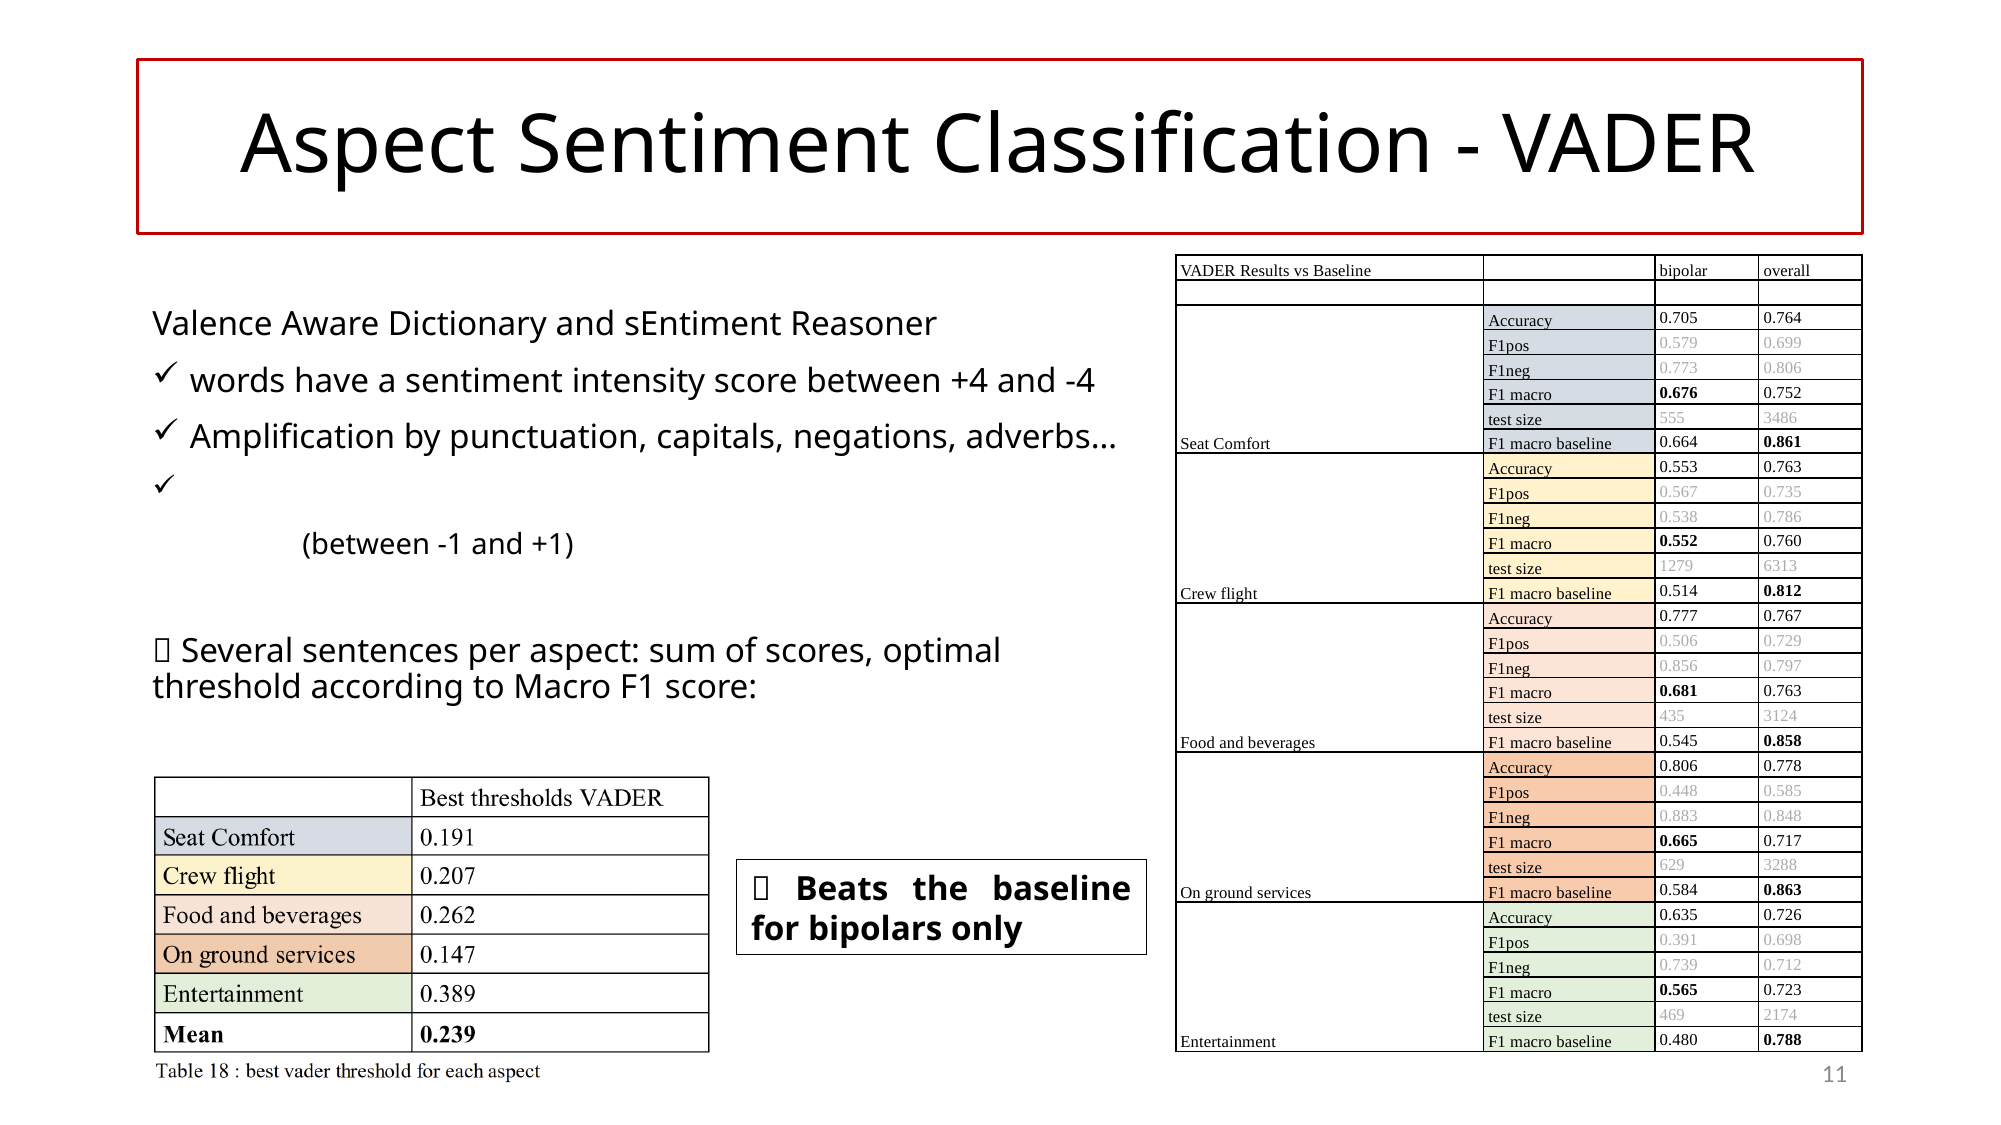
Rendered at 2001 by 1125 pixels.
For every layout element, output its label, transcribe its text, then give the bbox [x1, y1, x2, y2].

table_cell Accuracy [1484, 454, 1654, 477]
table_cell 0.514 [1656, 579, 1758, 602]
table_cell 0.848 [1759, 803, 1861, 826]
table_cell F1pos [1484, 629, 1654, 652]
table_cell [1759, 281, 1861, 304]
table_cell 0.729 [1759, 629, 1861, 652]
table_cell F1 macro baseline [1484, 430, 1654, 452]
table_cell 0.705 [1656, 306, 1758, 329]
table_cell On ground services [1177, 753, 1483, 901]
table_cell F1 macro baseline [1484, 728, 1654, 751]
table_cell F1 macro [1484, 529, 1654, 552]
table_cell F1 macro [1484, 678, 1654, 702]
table_cell 0.858 [1759, 728, 1861, 751]
table_cell 0.480 [1656, 1027, 1758, 1051]
table_cell 0.763 [1759, 678, 1861, 702]
table_cell F1neg [1484, 803, 1654, 826]
table_cell 0.717 [1759, 828, 1861, 851]
table_cell 555 [1656, 405, 1758, 428]
table_cell F1neg [1484, 654, 1654, 677]
table_cell Food and beverages [1177, 604, 1483, 751]
table_cell 0.681 [1656, 678, 1758, 702]
table_cell 0.579 [1656, 330, 1758, 354]
table_cell 0.545 [1656, 728, 1758, 751]
table_cell 0.861 [1759, 430, 1861, 452]
table_cell 0.585 [1759, 778, 1861, 801]
table_cell 629 [1656, 853, 1758, 876]
table_cell F1neg [1484, 953, 1654, 976]
table_cell 6313 [1759, 554, 1861, 577]
table_cell F1 macro baseline [1484, 579, 1654, 602]
table_cell 435 [1656, 703, 1758, 727]
table_cell Crew flight [1177, 454, 1483, 602]
table_cell Accuracy [1484, 753, 1654, 776]
table_cell Entertainment [1177, 903, 1483, 1051]
table_cell 0.856 [1656, 654, 1758, 677]
table_cell 0.538 [1656, 504, 1758, 527]
table_cell 0.806 [1656, 753, 1758, 776]
table_cell F1pos [1484, 928, 1654, 951]
text_box  Beats the baseline for bipolars only [744, 859, 1147, 955]
table_cell 0.739 [1656, 953, 1758, 976]
table_cell 0.712 [1759, 953, 1861, 976]
table_header VADER Results vs Baseline [1177, 256, 1483, 279]
table_cell 469 [1656, 1002, 1758, 1026]
table_cell 0.448 [1656, 778, 1758, 801]
table_cell test size [1484, 405, 1654, 428]
table_cell 0.676 [1656, 380, 1758, 403]
table_cell test size [1484, 853, 1654, 876]
table_cell 0.788 [1759, 1027, 1861, 1051]
table_cell [1484, 281, 1654, 304]
table_cell test size [1484, 1002, 1654, 1026]
table_cell 0.584 [1656, 878, 1758, 901]
table_cell test size [1484, 703, 1654, 727]
table_cell 0.723 [1759, 978, 1861, 1001]
table_header bipolar [1656, 256, 1758, 279]
table_cell F1 macro [1484, 978, 1654, 1001]
table_cell 0.735 [1759, 479, 1861, 502]
table_cell 0.777 [1656, 604, 1758, 627]
table_cell F1pos [1484, 330, 1654, 354]
table_cell Accuracy [1484, 306, 1654, 329]
table_cell 0.786 [1759, 504, 1861, 527]
table_cell 0.699 [1759, 330, 1861, 354]
table_cell 0.567 [1656, 479, 1758, 502]
table_cell 0.726 [1759, 903, 1861, 926]
table_cell F1pos [1484, 778, 1654, 801]
picture [137, 767, 744, 1089]
table_cell 0.764 [1759, 306, 1861, 329]
table_header [1484, 256, 1654, 279]
table_cell 1279 [1656, 554, 1758, 577]
slide_number 11 [1412, 1052, 1863, 1103]
table_cell 0.797 [1759, 654, 1861, 677]
table_cell test size [1484, 554, 1654, 577]
table_cell 0.767 [1759, 604, 1861, 627]
table_cell 0.752 [1759, 380, 1861, 403]
table_cell [1177, 281, 1483, 304]
table_cell 2174 [1759, 1002, 1861, 1026]
table_cell F1 macro [1484, 380, 1654, 403]
table_cell 0.778 [1759, 753, 1861, 776]
table_cell [1656, 281, 1758, 304]
table_cell 0.506 [1656, 629, 1758, 652]
text_box Aspect Sentiment Classification - VADER [137, 59, 1863, 234]
table_cell 0.773 [1656, 355, 1758, 379]
table_cell 0.763 [1759, 454, 1861, 477]
table_cell 0.812 [1759, 579, 1861, 602]
table_cell F1 macro baseline [1484, 878, 1654, 901]
table_cell 0.698 [1759, 928, 1861, 951]
table_cell 3486 [1759, 405, 1861, 428]
table_header overall [1759, 256, 1861, 279]
table_cell 0.391 [1656, 928, 1758, 951]
table_cell F1 macro baseline [1484, 1027, 1654, 1051]
table_cell 0.664 [1656, 430, 1758, 452]
table_cell Accuracy [1484, 604, 1654, 627]
table_cell 0.553 [1656, 454, 1758, 477]
table_cell F1neg [1484, 504, 1654, 527]
table_cell F1pos [1484, 479, 1654, 502]
table_cell 0.883 [1656, 803, 1758, 826]
table_cell 0.665 [1656, 828, 1758, 851]
table_cell Accuracy [1484, 903, 1654, 926]
table_cell 0.635 [1656, 903, 1758, 926]
table_cell 0.760 [1759, 529, 1861, 552]
table_cell 3124 [1759, 703, 1861, 727]
table_cell 3288 [1759, 853, 1861, 876]
table_cell Seat Comfort [1177, 306, 1483, 452]
table_cell 0.552 [1656, 529, 1758, 552]
table_cell F1 macro [1484, 828, 1654, 851]
table_cell 0.806 [1759, 355, 1861, 379]
table_cell 0.565 [1656, 978, 1758, 1001]
table_cell F1neg [1484, 355, 1654, 379]
table_cell 0.863 [1759, 878, 1861, 901]
